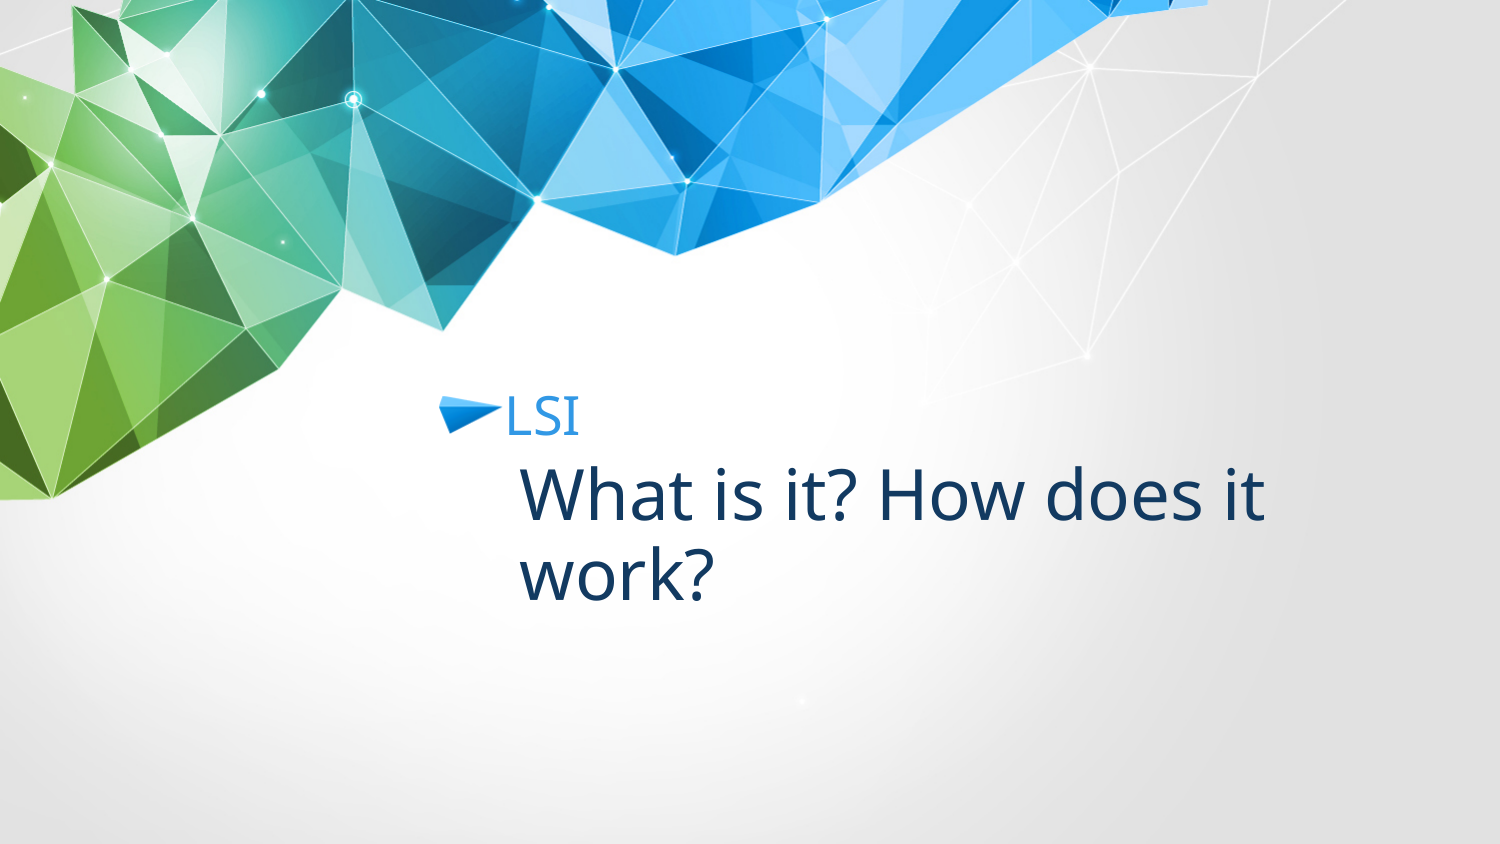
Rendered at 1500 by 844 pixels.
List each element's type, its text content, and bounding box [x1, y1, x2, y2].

list What is it? How does it work? [519, 454, 1310, 663]
list LSI [435, 374, 979, 449]
picture [0, 0, 1500, 844]
